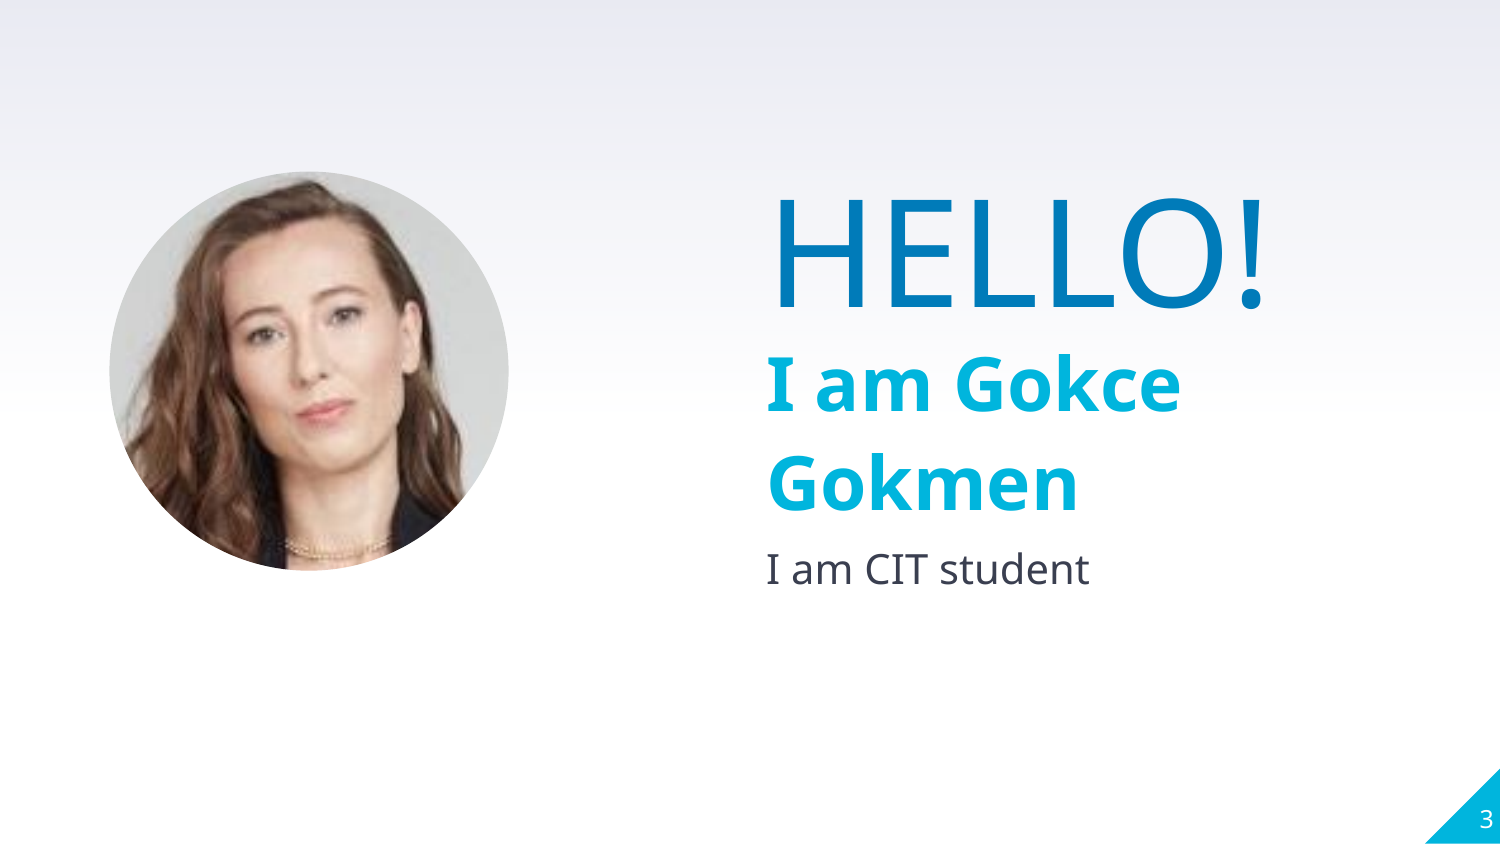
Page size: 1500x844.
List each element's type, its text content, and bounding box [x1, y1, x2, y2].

title HELLO! [766, 192, 1479, 327]
slide_number ‹#› [1418, 760, 1494, 838]
subtitle I am Gokce Gokmen I am CIT student [766, 327, 1479, 642]
picture [109, 171, 509, 571]
